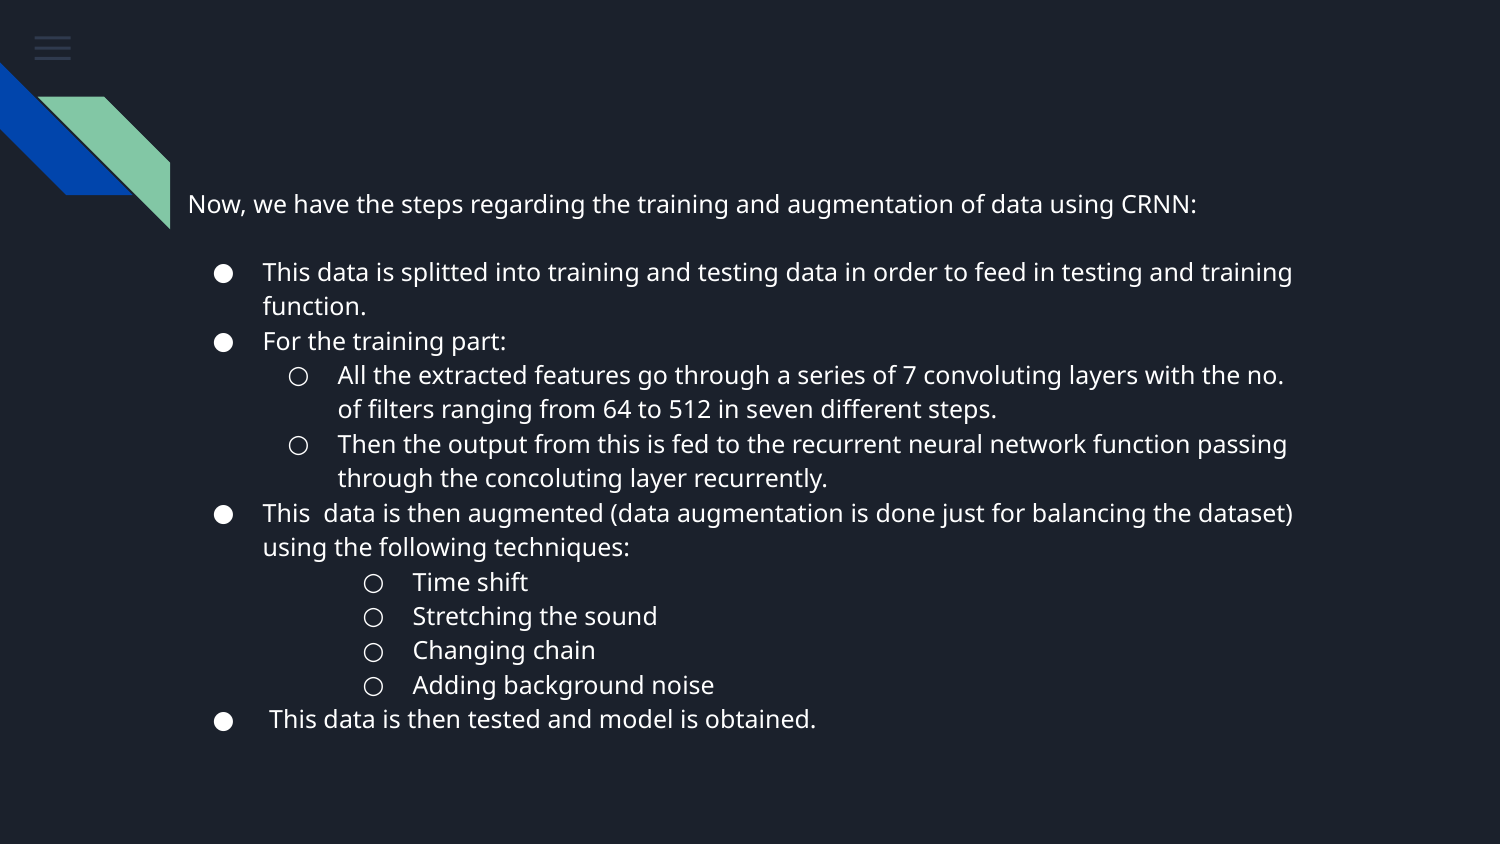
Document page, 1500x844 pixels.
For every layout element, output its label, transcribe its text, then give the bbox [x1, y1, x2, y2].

list Now, we have the steps regarding the training and augmentation of data using CRNN: This data is splitted into training and testing data in order to feed in testing and training function. For the training part: All the extracted features go through a series of 7 convoluting layers with the no. of filters ranging from 64 to 512 in seven different steps. Then the output from this is fed to the recurrent neural network function passing through the concoluting layer recurrently. This data is then augmented (data augmentation is done just for balancing the dataset) using the following techniques: Time shift Stretching the sound Changing chain Adding background noise This data is then tested and model is obtained. [172, 168, 1328, 708]
